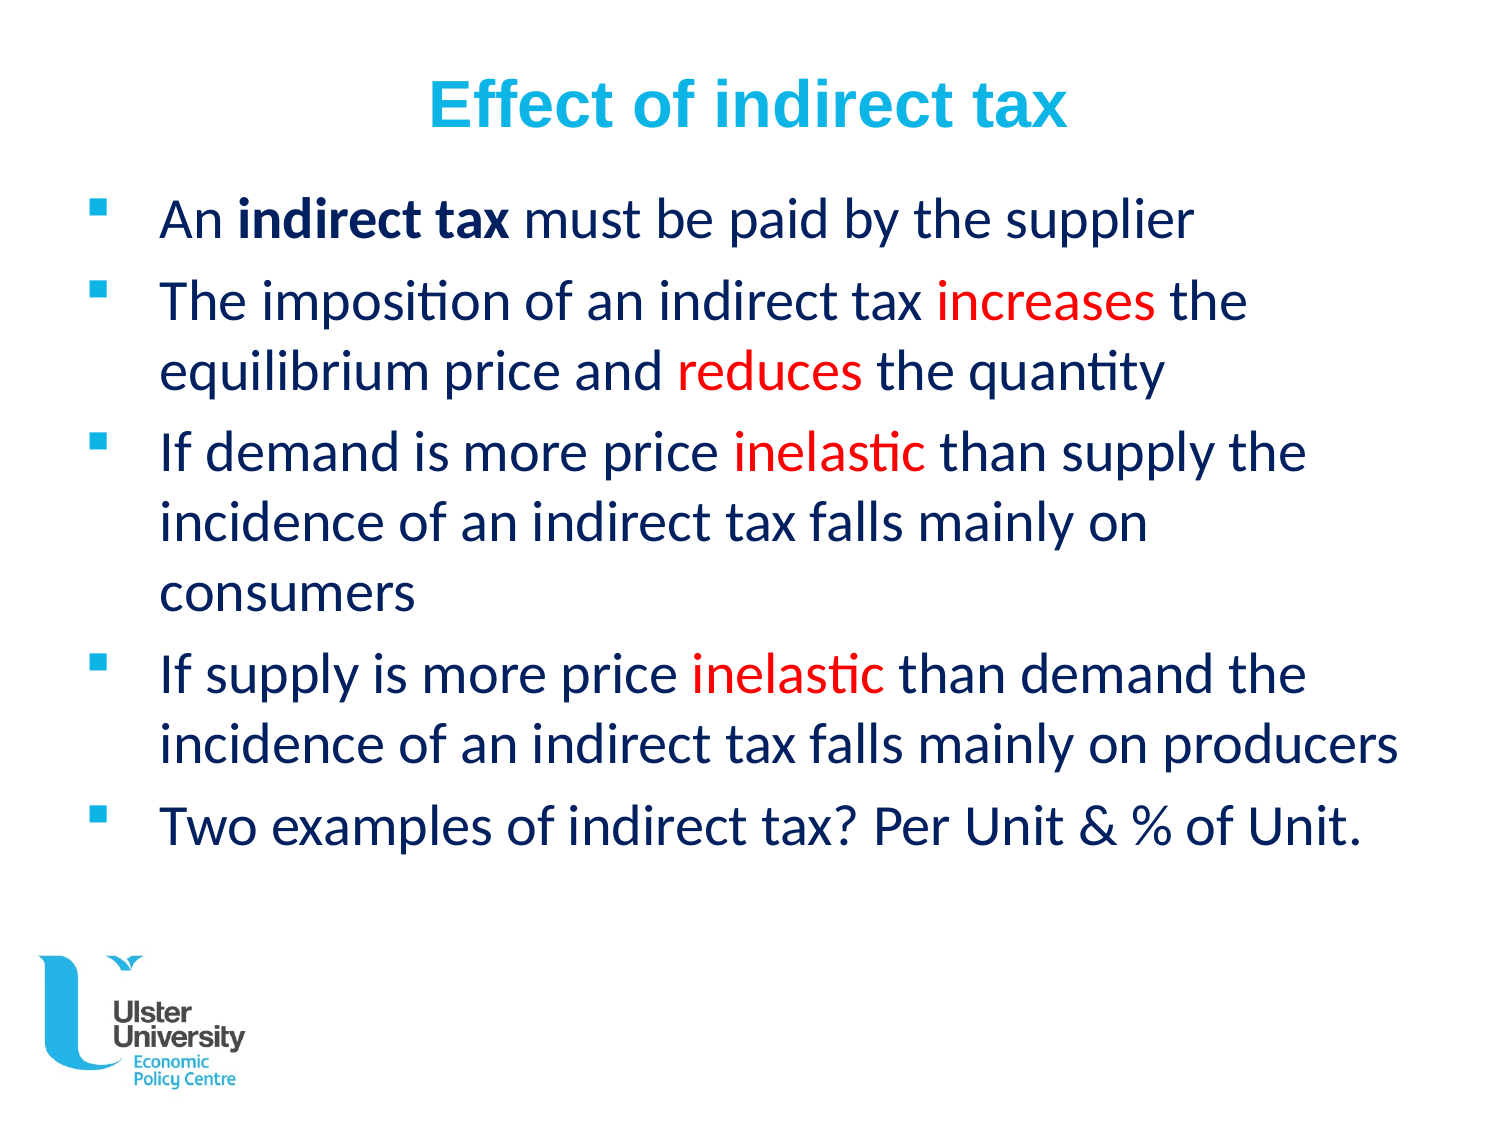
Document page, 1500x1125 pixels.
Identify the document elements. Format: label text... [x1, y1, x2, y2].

list An indirect tax must be paid by the supplier The imposition of an indirect tax increases the equilibrium price and reduces the quantity If demand is more price inelastic than supply the incidence of an indirect tax falls mainly on consumers If supply is more price inelastic than demand the incidence of an indirect tax falls mainly on producers Two examples of indirect tax? Per Unit & % of Unit. [69, 172, 1429, 929]
title Effect of indirect tax [75, 54, 1424, 147]
picture [5, 923, 278, 1118]
